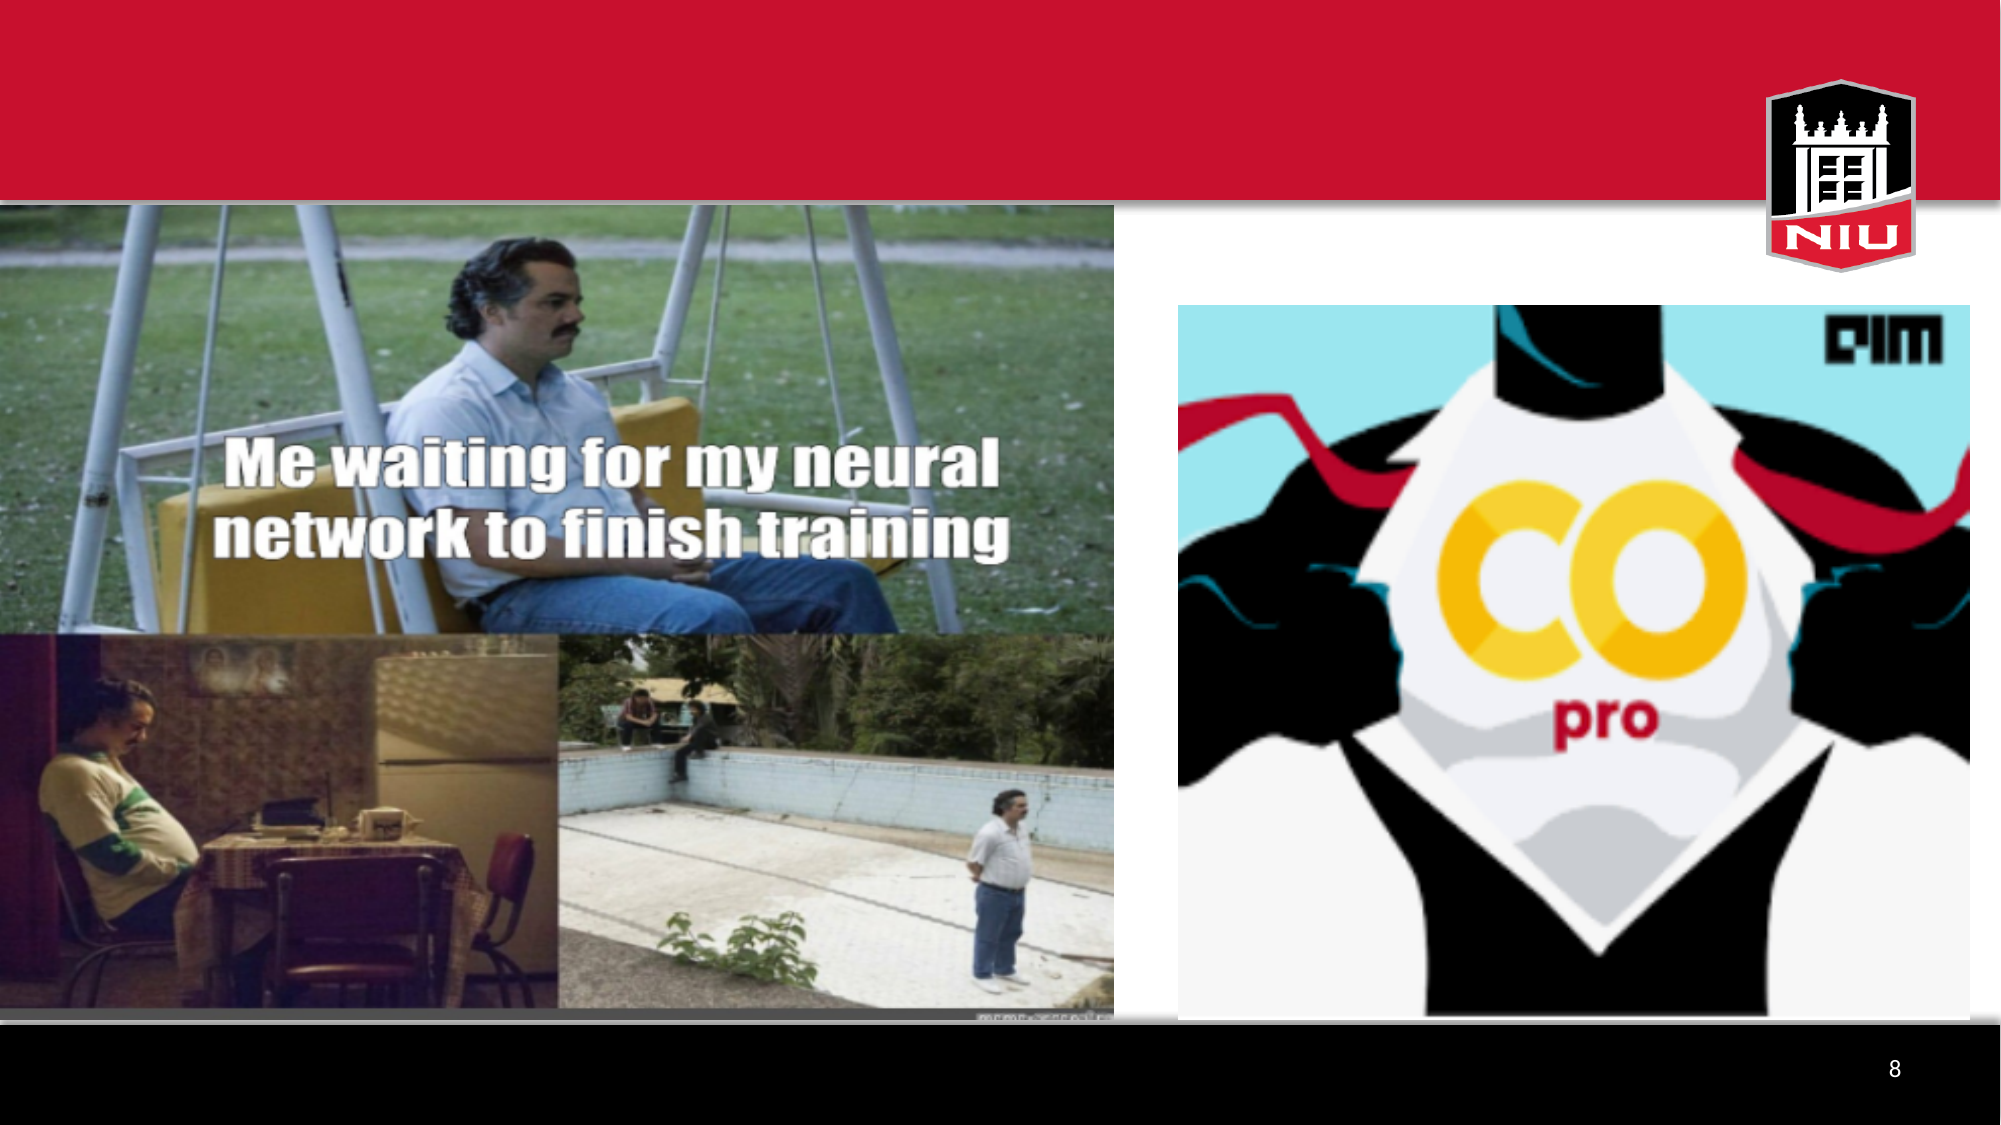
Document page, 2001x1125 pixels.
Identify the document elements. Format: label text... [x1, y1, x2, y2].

picture [1766, 79, 1916, 273]
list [0, 205, 1114, 1020]
picture [1178, 305, 1971, 1020]
slide_number 8 [1616, 1037, 1917, 1098]
